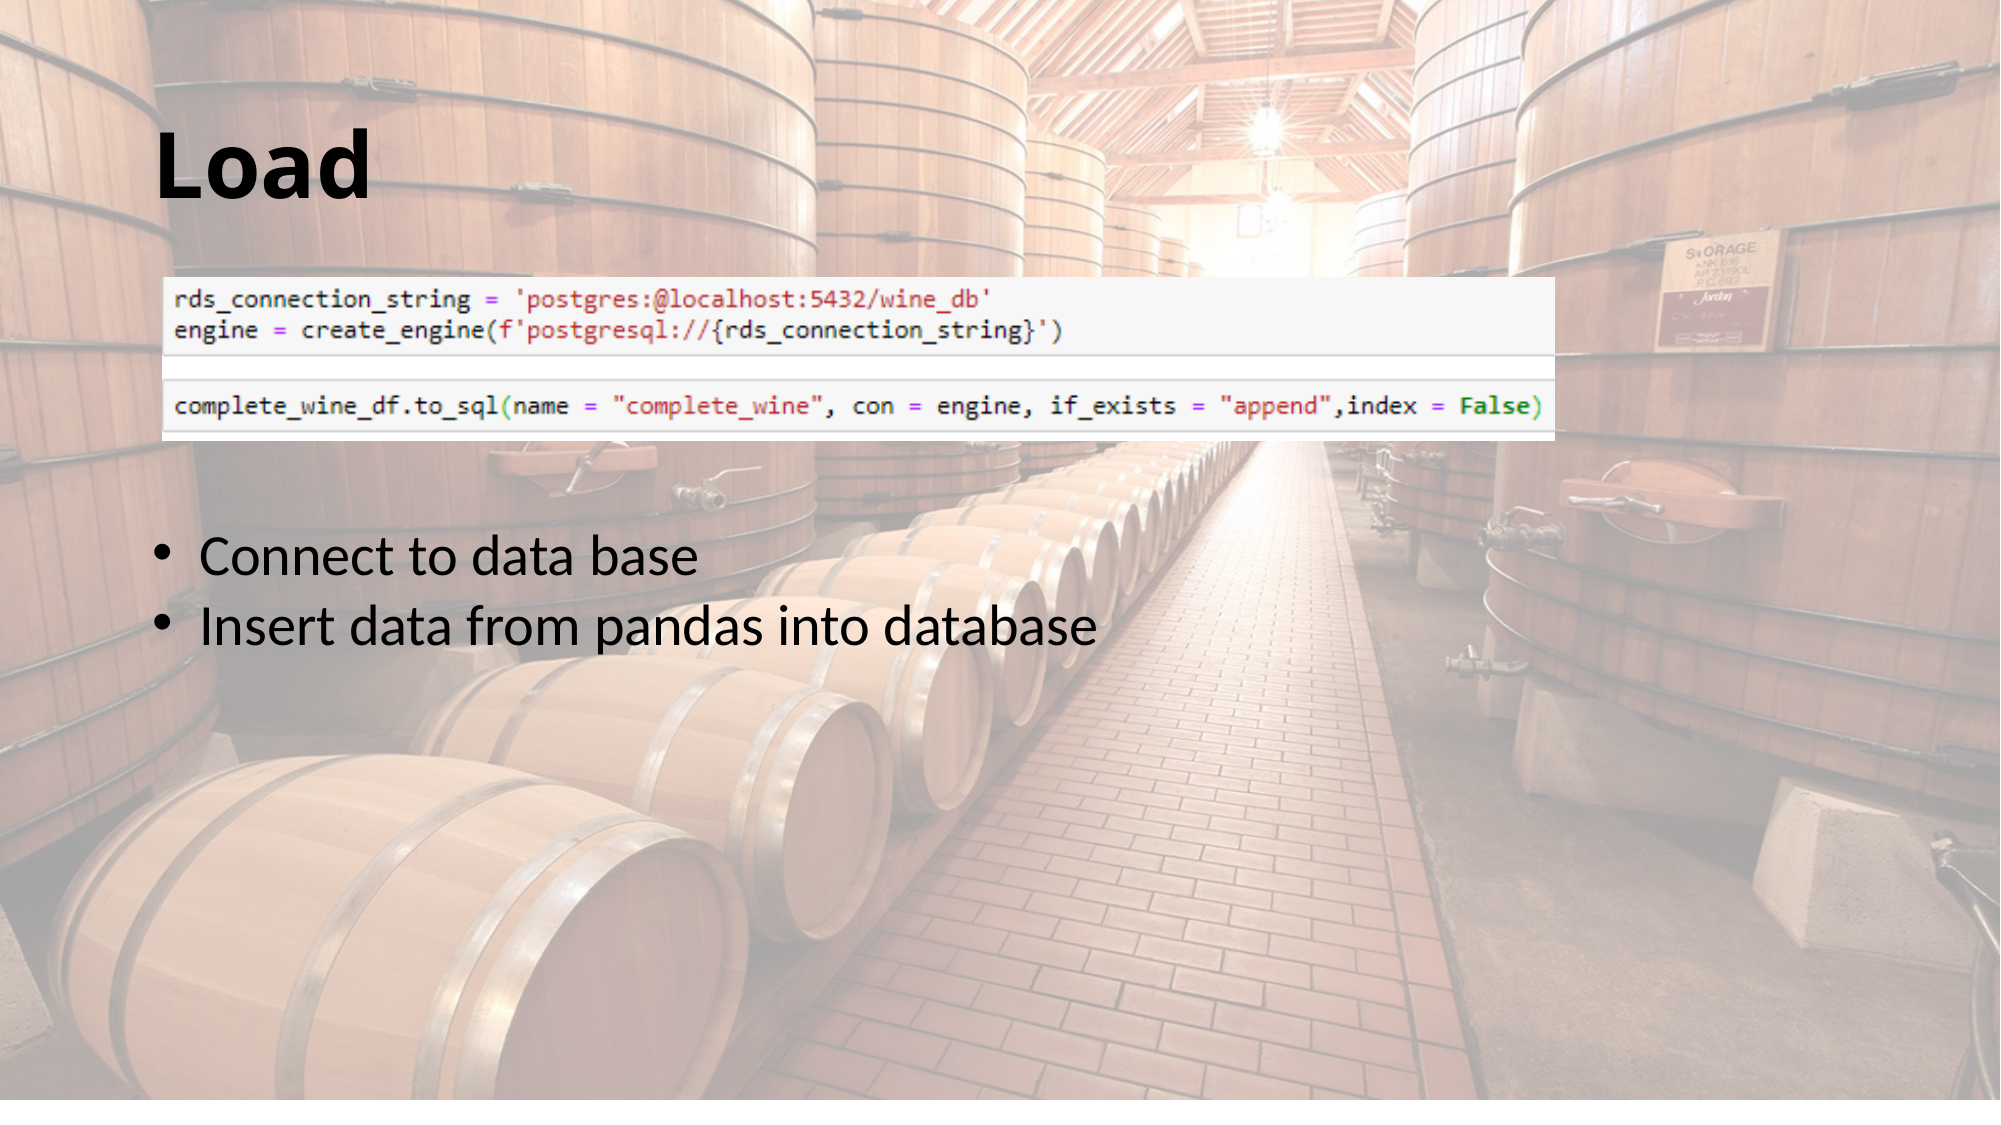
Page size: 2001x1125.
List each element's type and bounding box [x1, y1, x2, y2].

picture [0, 0, 2000, 1100]
list [162, 277, 1555, 441]
